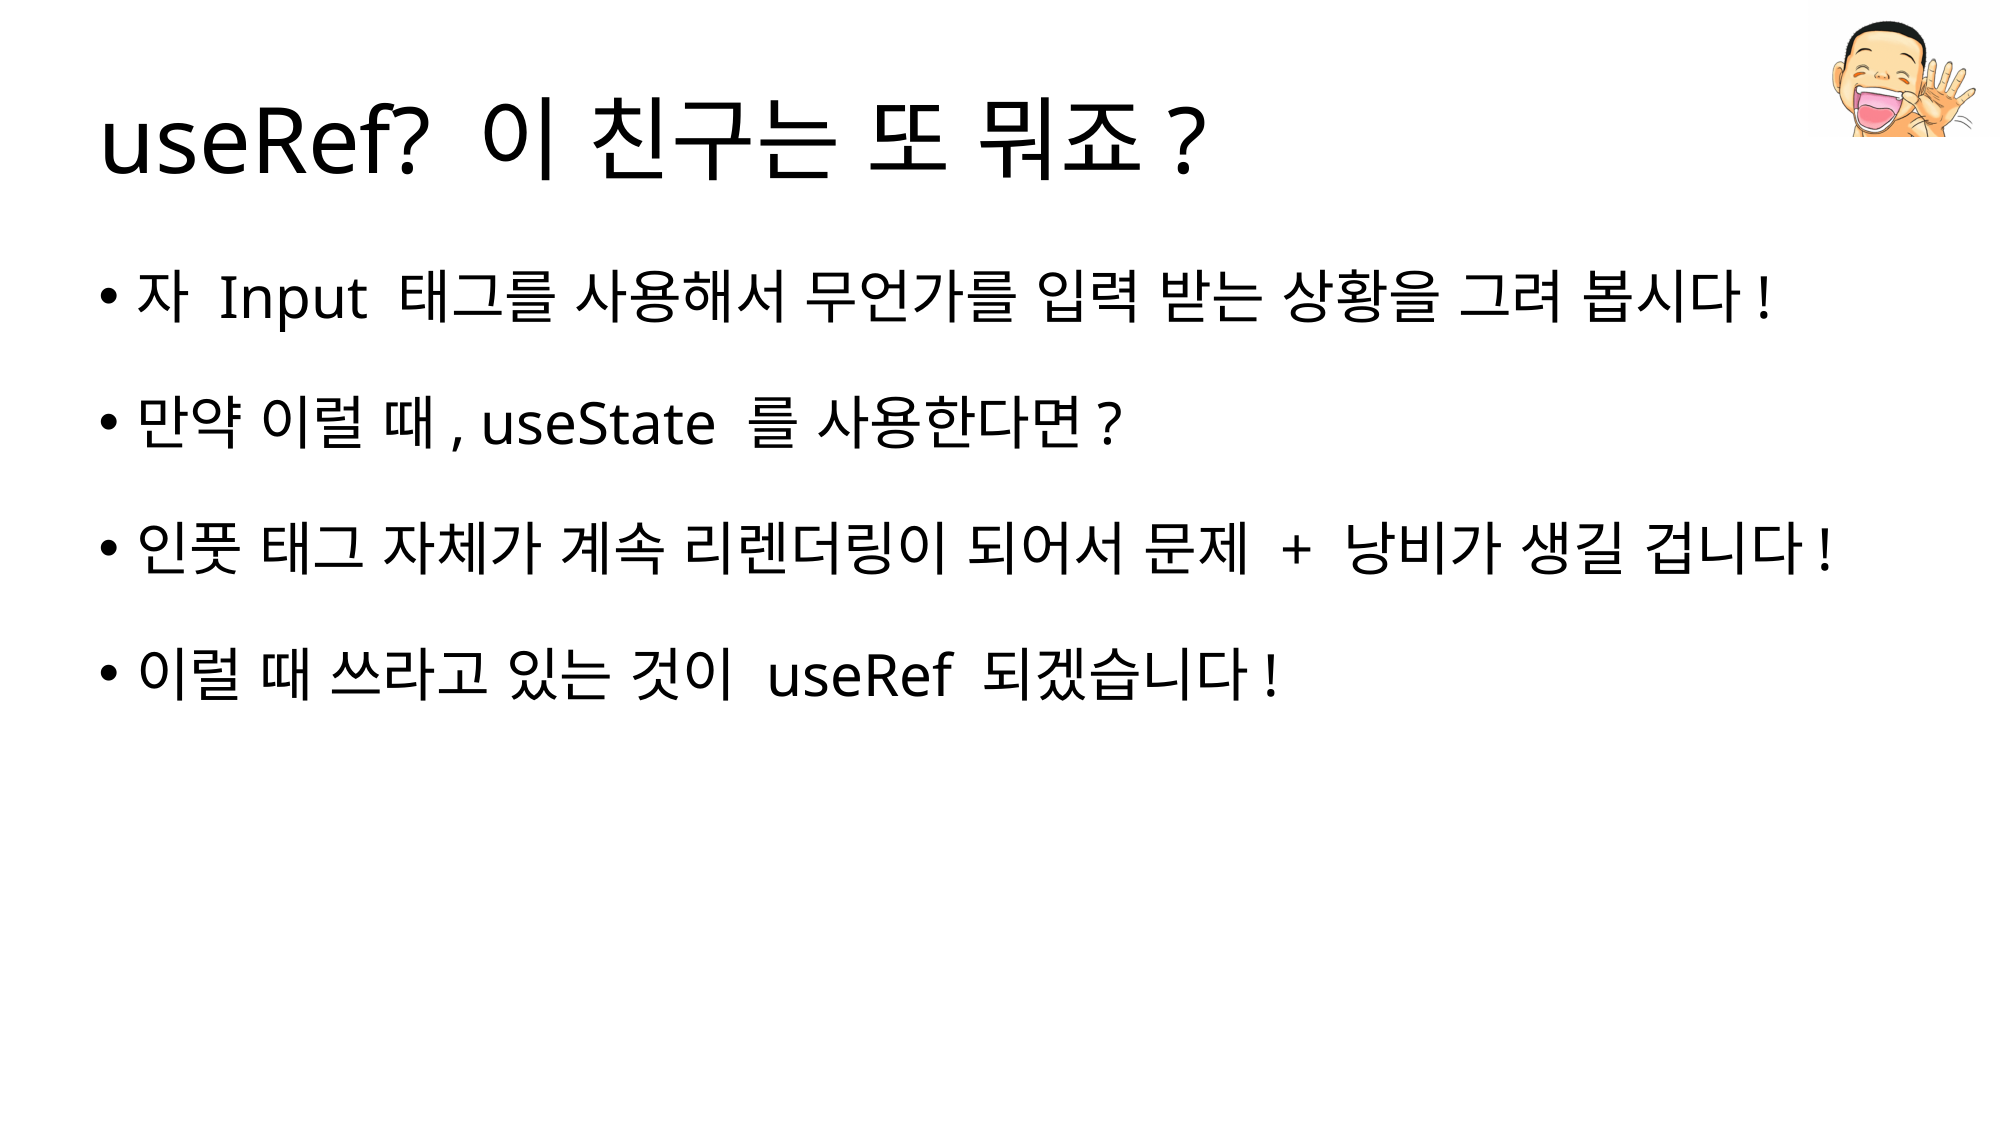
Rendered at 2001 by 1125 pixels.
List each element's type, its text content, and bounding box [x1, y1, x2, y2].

list 자 Input 태그를 사용해서 무언가를 입력 받는 상황을 그려 봅시다! 만약 이럴 때, useState 를 사용한다면? 인풋 태그 자체가 계속 리렌더링이 되어서 문제 + 낭비가 생길 겁니다! 이럴 때 쓰라고 있는 것이 useRef 되겠습니다! [83, 217, 1931, 1125]
picture [1931, 0, 2000, 137]
title useRef? 이 친구는 또 뭐죠? [83, 0, 1931, 217]
